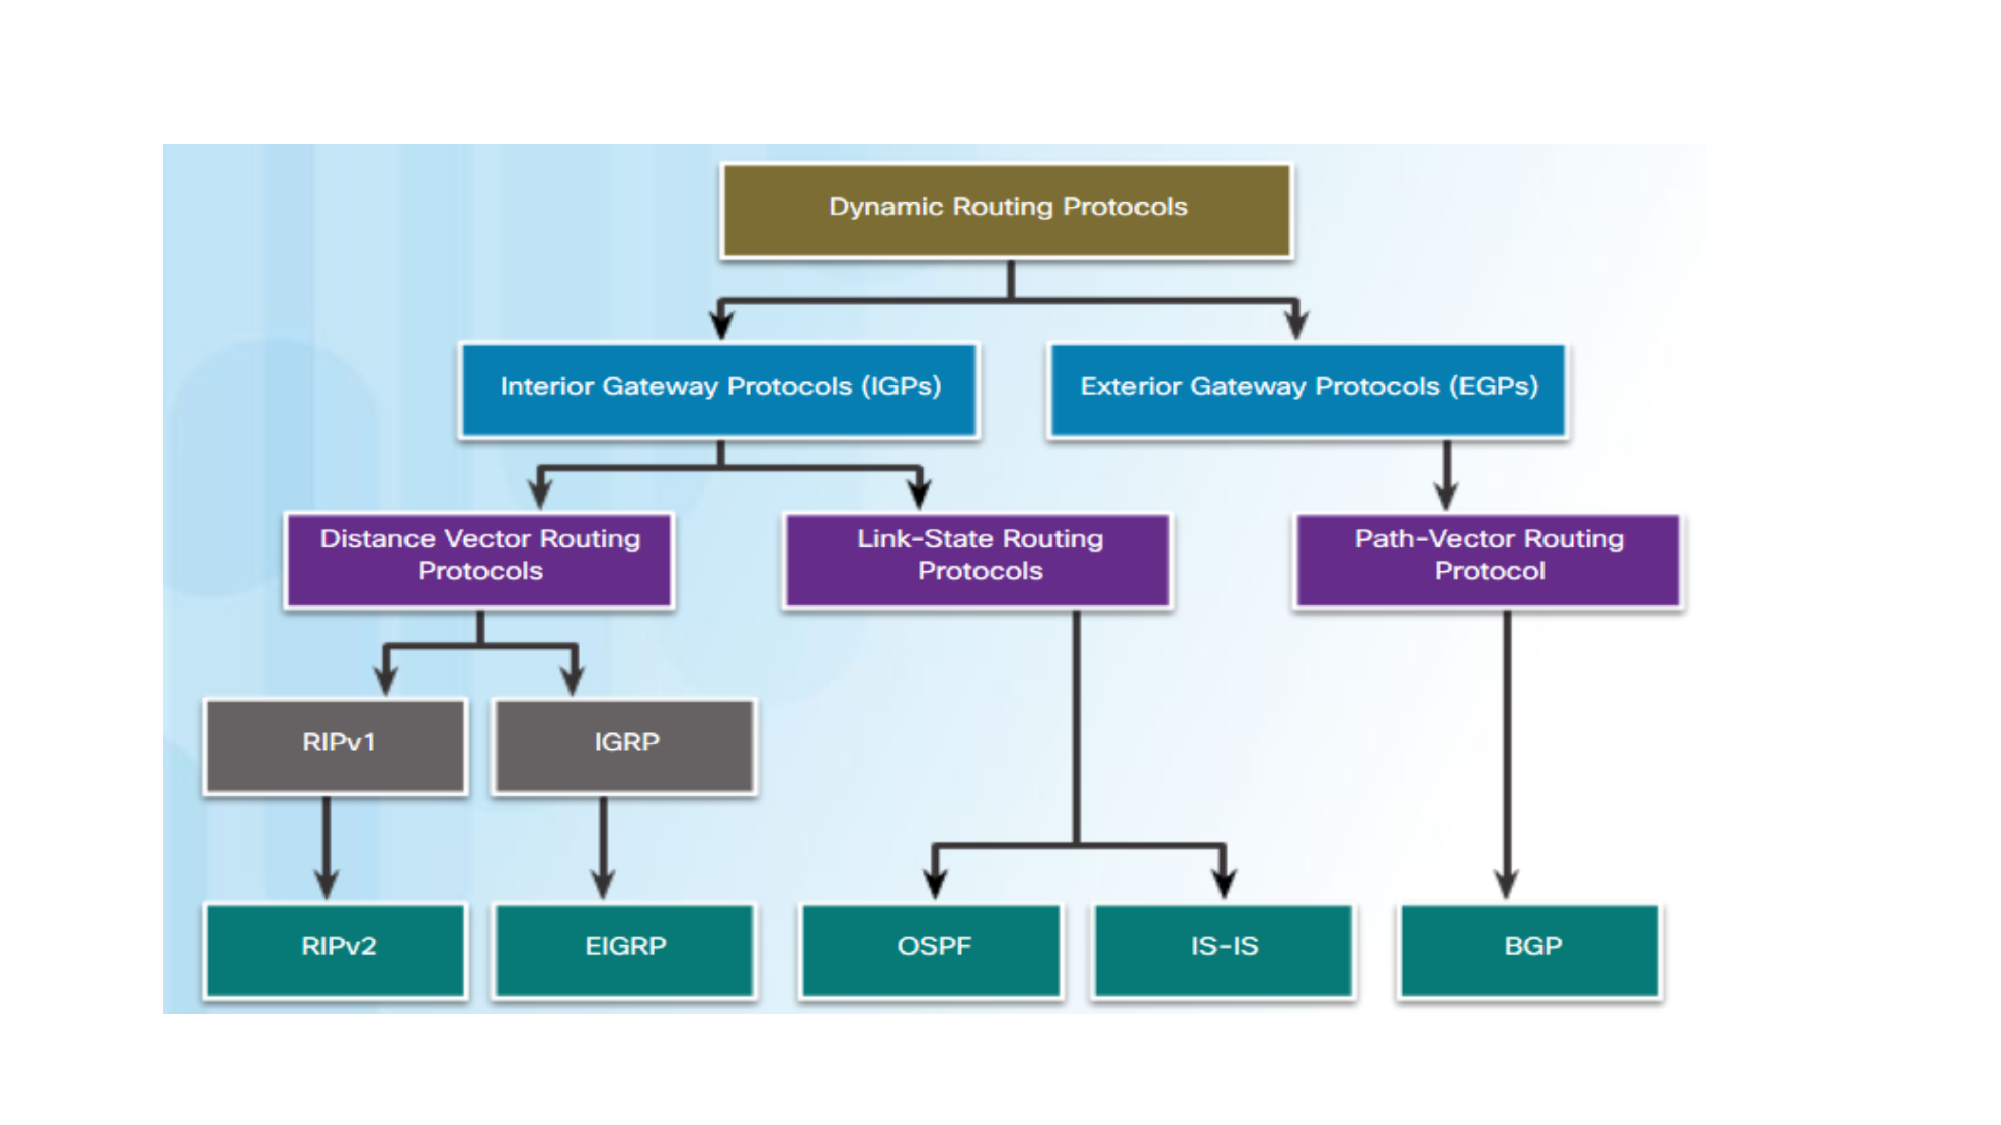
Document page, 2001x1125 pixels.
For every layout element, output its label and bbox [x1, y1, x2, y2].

list [163, 144, 1707, 1014]
